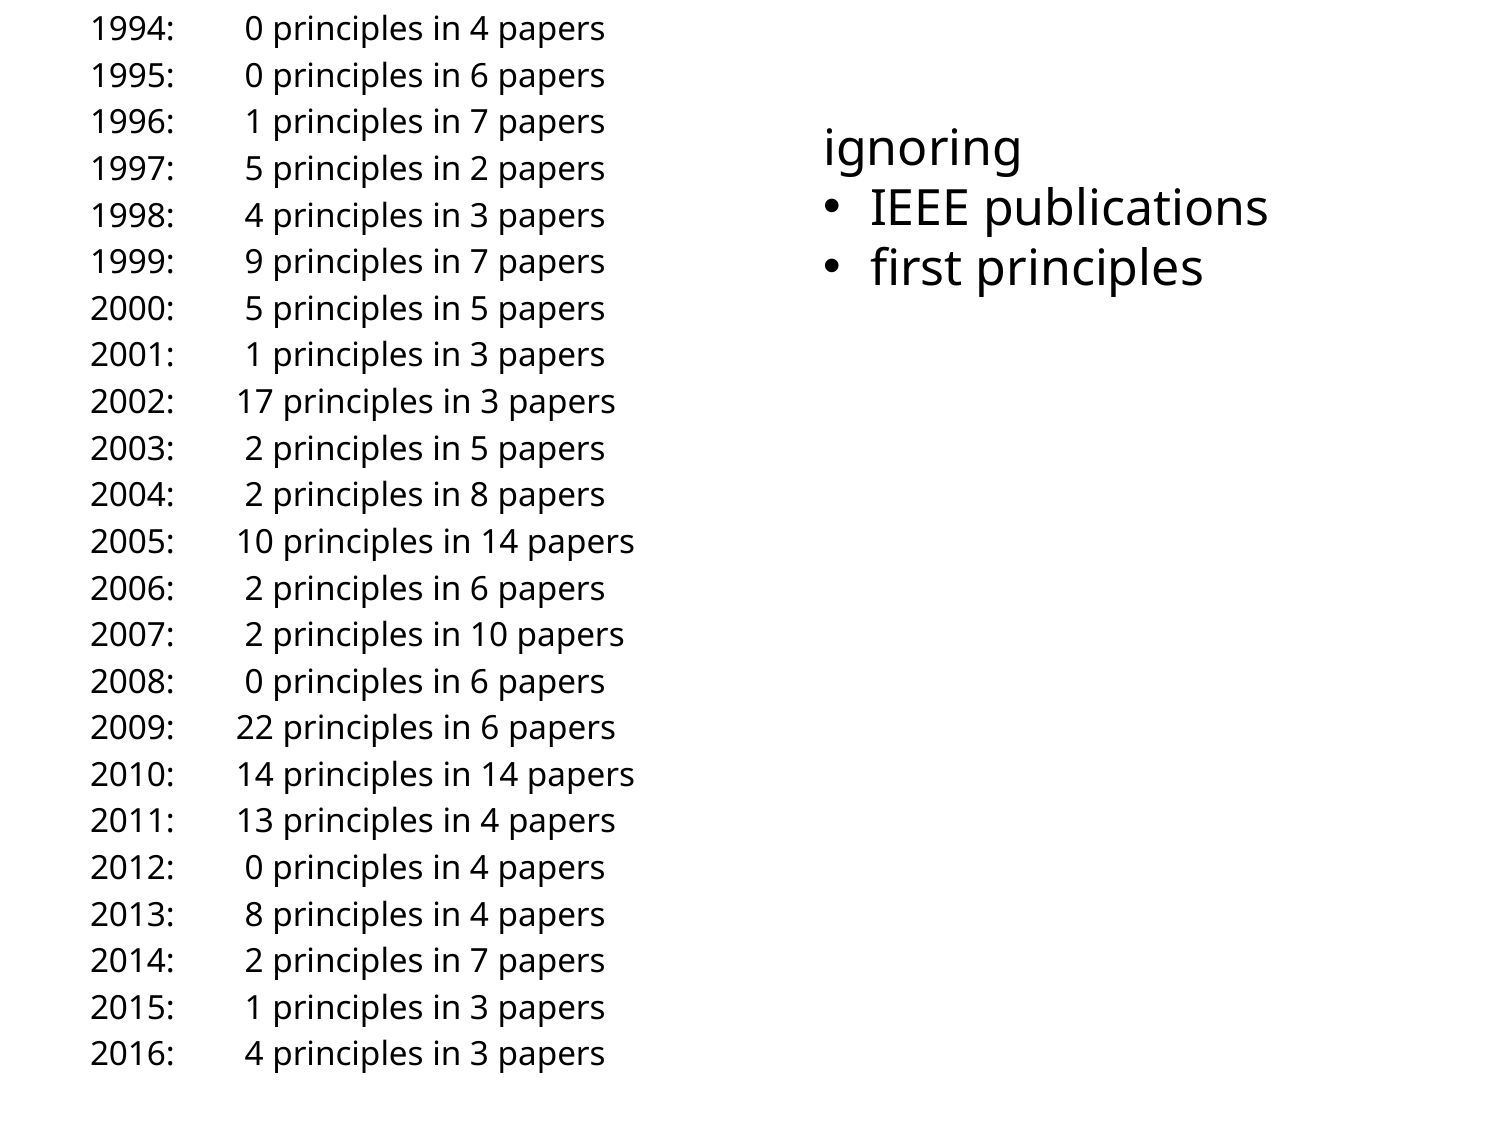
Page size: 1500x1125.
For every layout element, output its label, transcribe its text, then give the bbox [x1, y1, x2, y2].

text_box ignoring IEEE publications first principles [808, 107, 1285, 303]
list 1994: 0 principles in 4 papers 1995: 0 principles in 6 papers 1996: 1 principles in 7 papers 1997: 5 principles in 2 papers 1998: 4 principles in 3 papers 1999: 9 principles in 7 papers 2000: 5 principles in 5 papers 2001: 1 principles in 3 papers 2002: 17 principles in 3 papers 2003: 2 principles in 5 papers 2004: 2 principles in 8 papers 2005: 10 principles in 14 papers 2006: 2 principles in 6 papers 2007: 2 principles in 10 papers 2008: 0 principles in 6 papers 2009: 22 principles in 6 papers 2010: 14 principles in 14 papers 2011: 13 principles in 4 papers 2012: 0 principles in 4 papers 2013: 8 principles in 4 papers 2014: 2 principles in 7 papers 2015: 1 principles in 3 papers 2016: 4 principles in 3 papers [75, 0, 1425, 1005]
